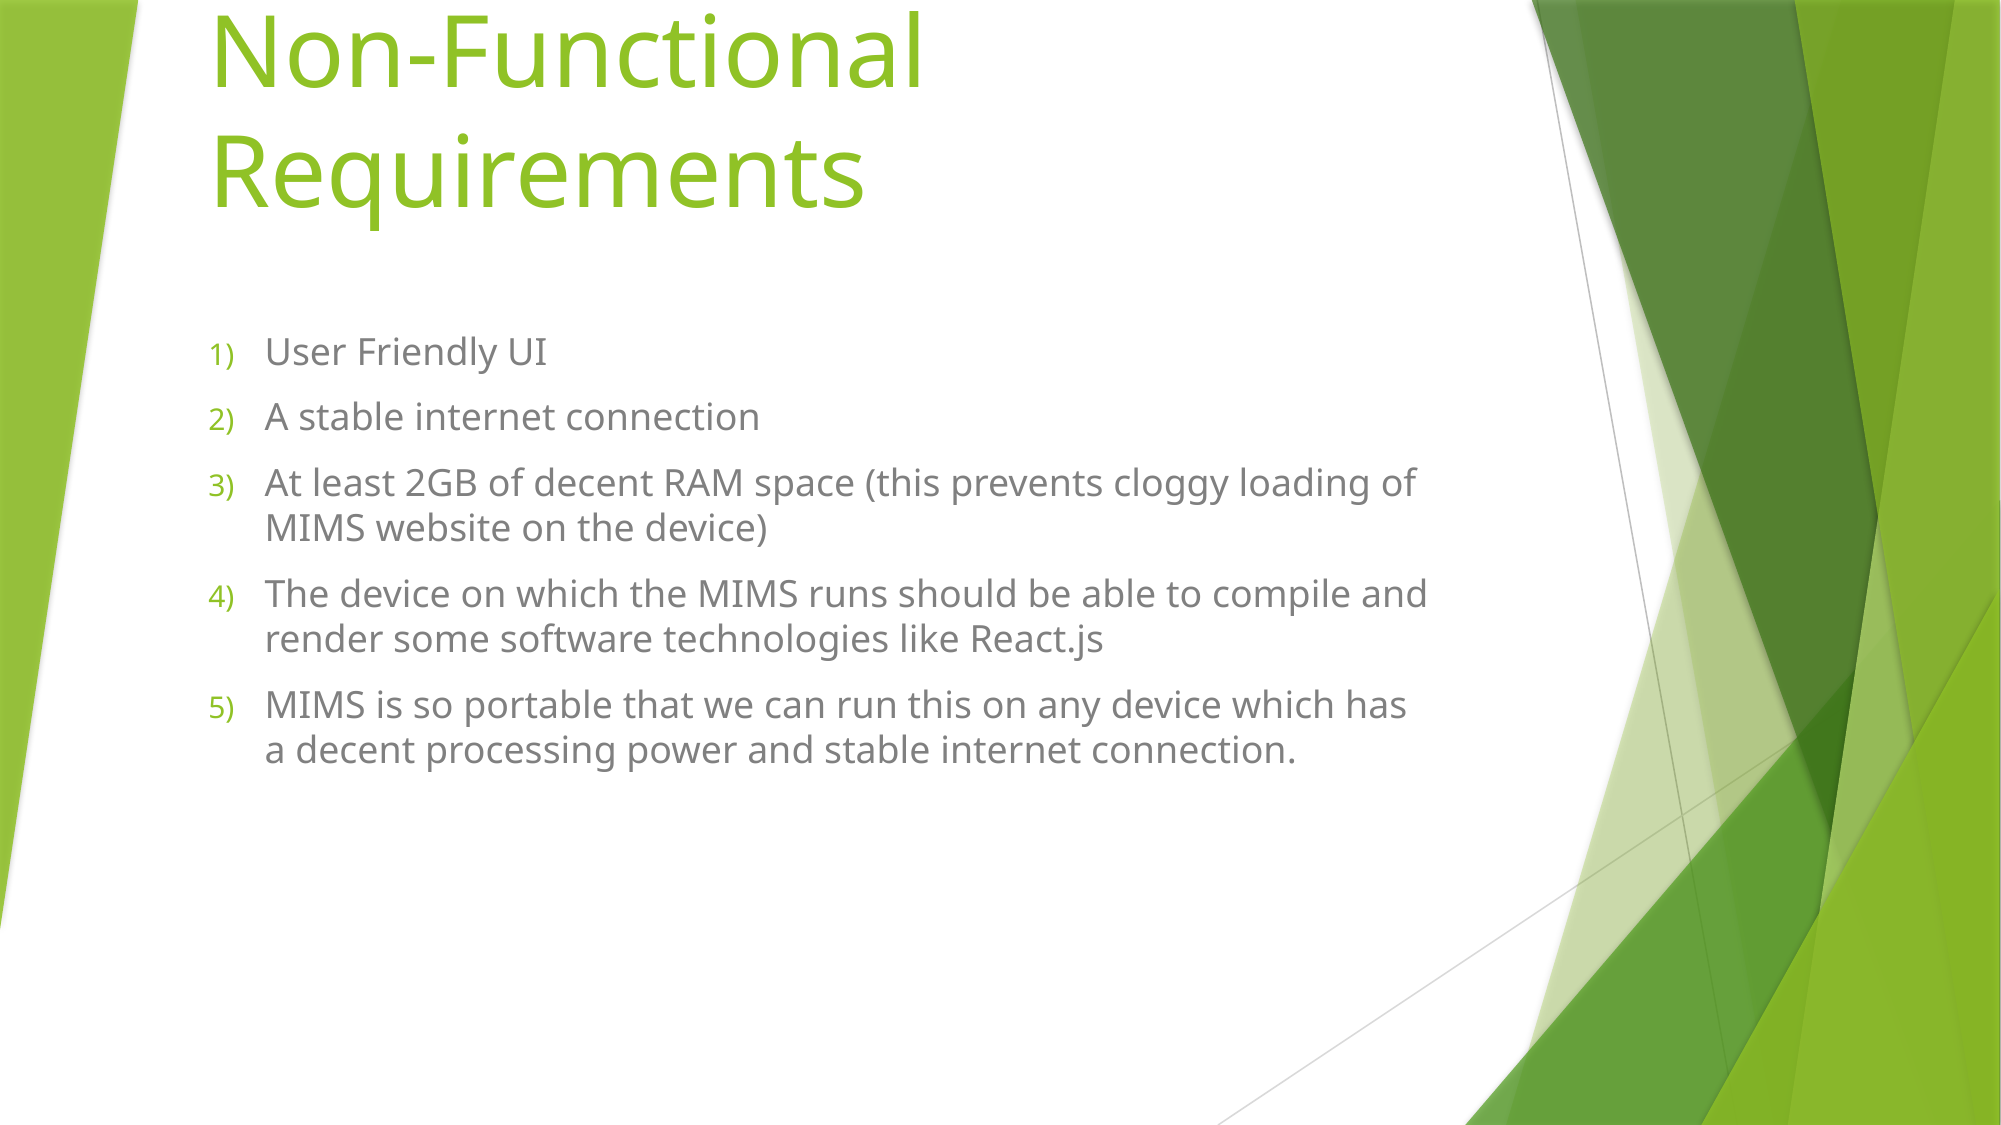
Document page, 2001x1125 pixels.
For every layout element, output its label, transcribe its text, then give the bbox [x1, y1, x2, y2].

subtitle User Friendly UI A stable internet connection At least 2GB of decent RAM space (this prevents cloggy loading of MIMS website on the device) The device on which the MIMS runs should be able to compile and render some software technologies like React.js MIMS is so portable that we can run this on any device which has a decent processing power and stable internet connection. [193, 320, 1449, 792]
title Non-Functional Requirements [193, 54, 1584, 235]
